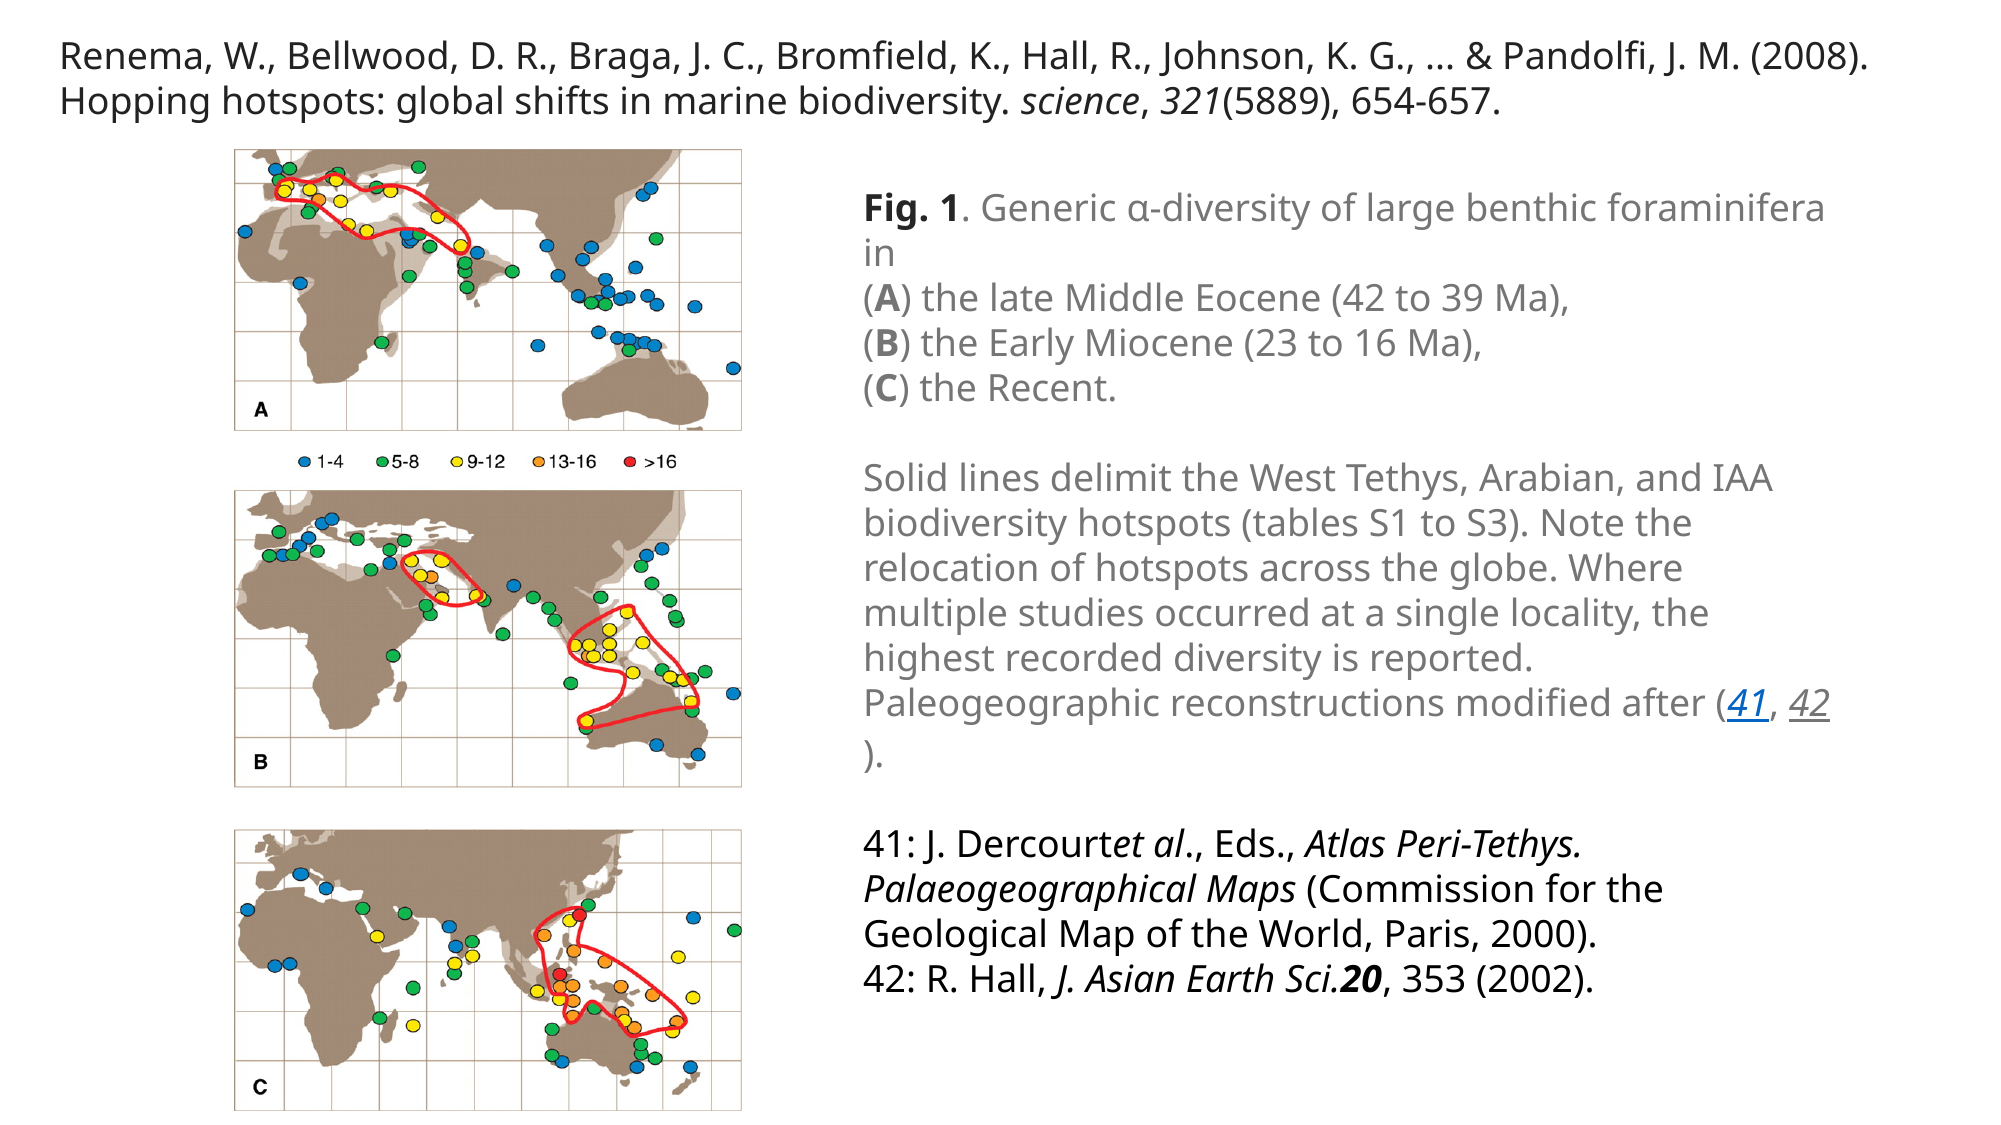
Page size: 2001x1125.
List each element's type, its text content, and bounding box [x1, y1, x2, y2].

picture [234, 149, 742, 1111]
text_box Fig. 1. Generic α-diversity of large benthic foraminifera in (A) the late Middle Eocene (42 to 39 Ma), (B) the Early Miocene (23 to 16 Ma), (C) the Recent. Solid lines delimit the West Tethys, Arabian, and IAA biodiversity hotspots (tables S1 to S3). Note the relocation of hotspots across the globe. Where multiple studies occurred at a single locality, the highest recorded diversity is reported. Paleogeographic reconstructions modified after (41, 42). 41: J. Dercourtet al., Eds., Atlas Peri-Tethys. Palaeogeographical Maps (Commission for the Geological Map of the World, Paris, 2000). 42: R. Hall, J. Asian Earth Sci.20, 353 (2002). [848, 176, 1849, 1098]
text_box Renema, W., Bellwood, D. R., Braga, J. C., Bromfield, K., Hall, R., Johnson, K. G., ... & Pandolfi, J. M. (2008). Hopping hotspots: global shifts in marine biodiversity. science, 321(5889), 654-657. [44, 24, 1956, 130]
